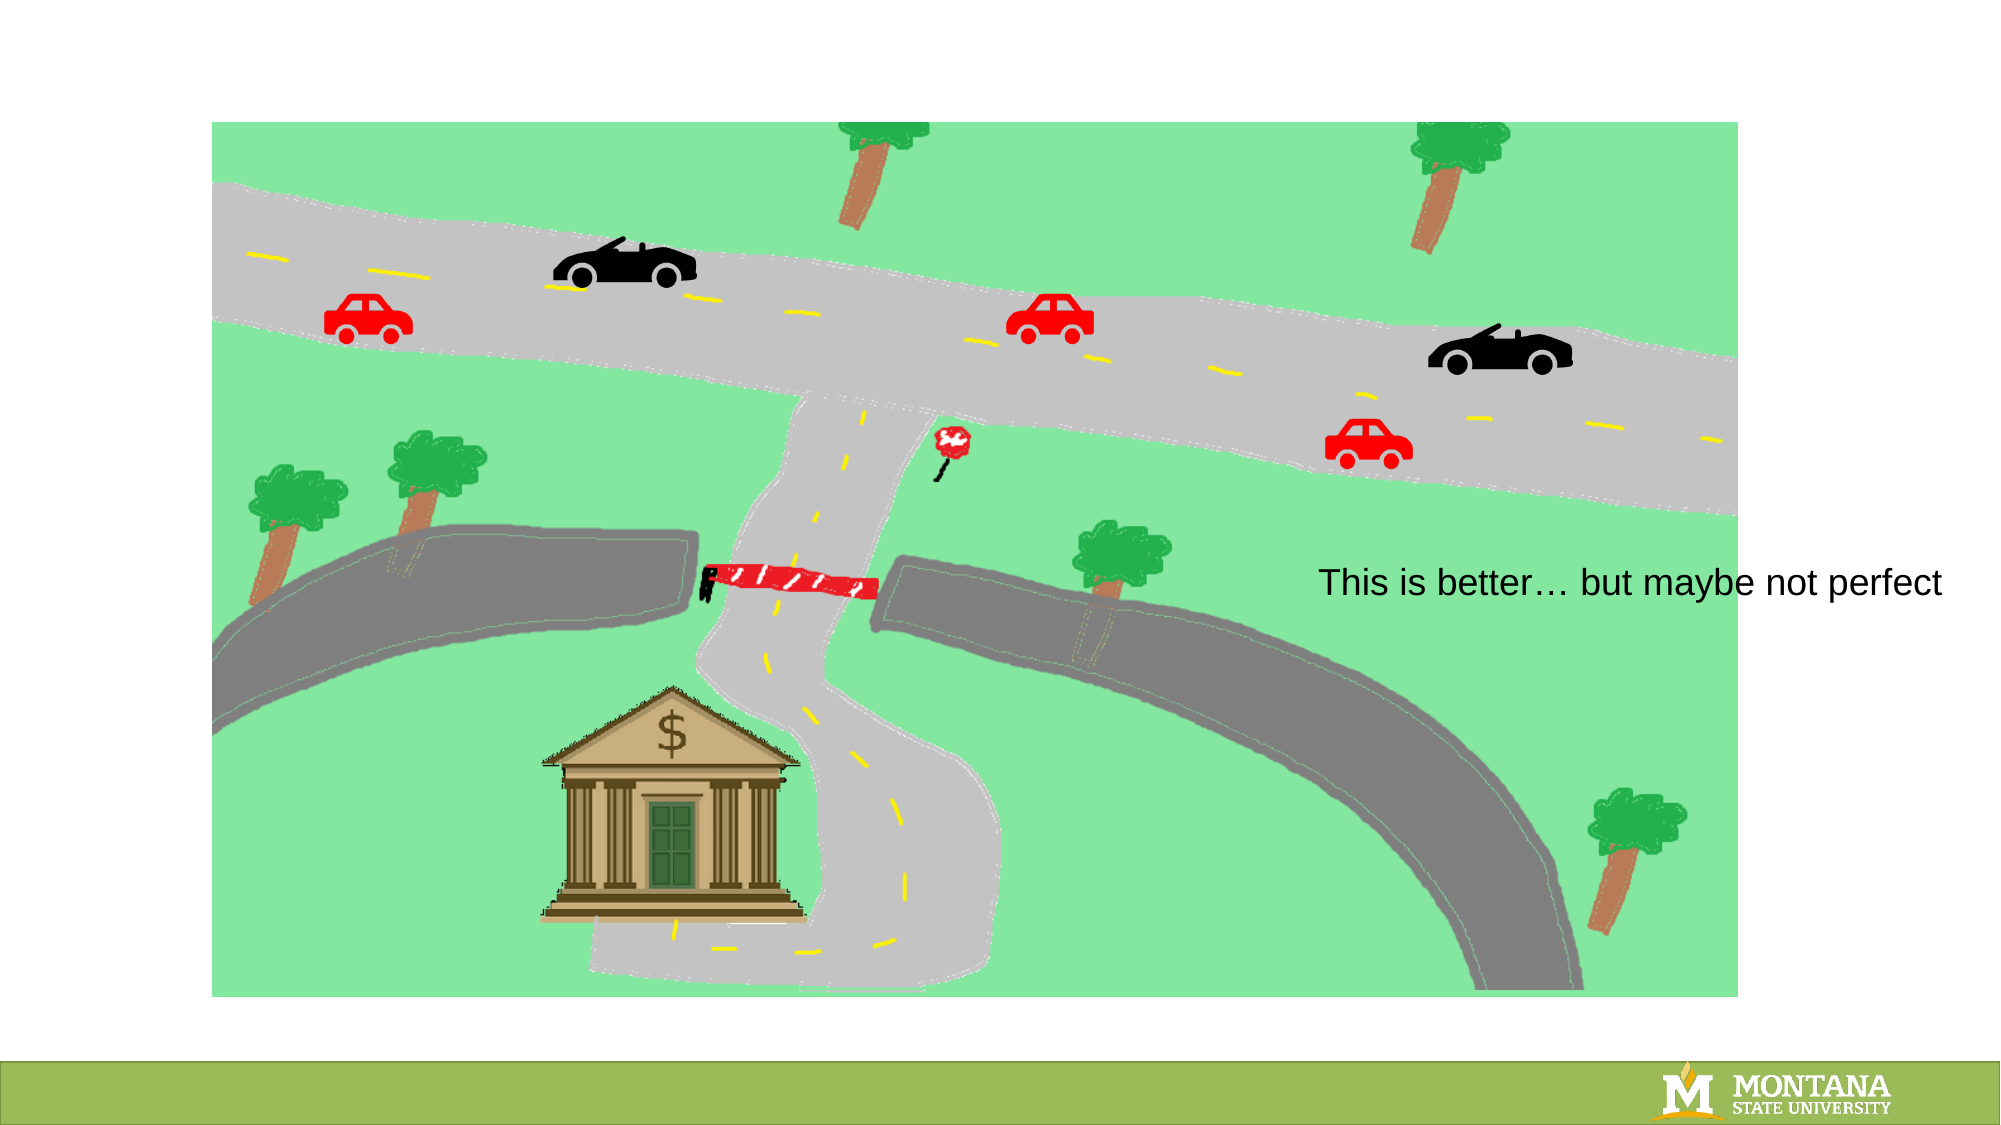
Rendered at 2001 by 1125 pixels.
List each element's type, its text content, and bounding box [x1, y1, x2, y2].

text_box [0, 1060, 1647, 1125]
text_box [1892, 1060, 2000, 1125]
text_box This is better… but maybe not perfect [1741, 550, 1958, 611]
picture [212, 122, 1738, 997]
picture [1649, 1060, 1892, 1122]
